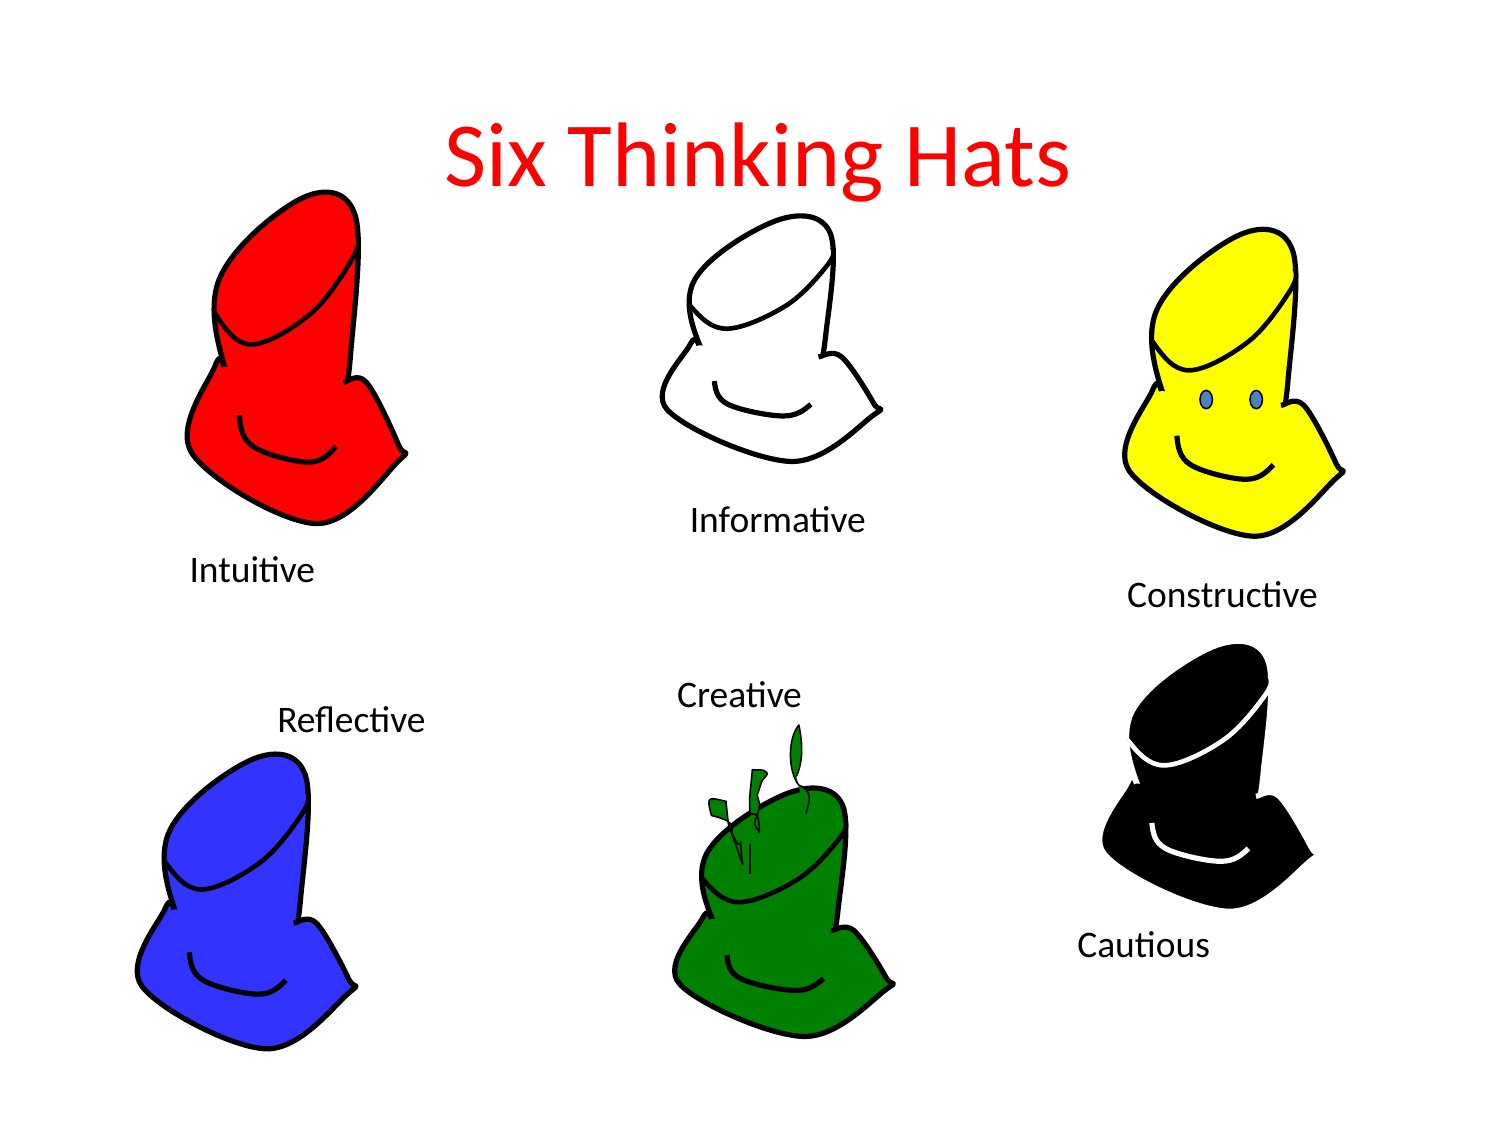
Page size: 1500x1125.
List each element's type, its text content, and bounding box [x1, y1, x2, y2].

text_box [662, 724, 901, 1038]
title Six Thinking Hats [150, 62, 1388, 238]
text_box Informative [674, 487, 975, 548]
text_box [124, 749, 363, 1051]
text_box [1087, 637, 1326, 913]
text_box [174, 187, 413, 526]
text_box Intuitive [174, 537, 413, 598]
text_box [1112, 224, 1351, 538]
text_box Creative [662, 662, 950, 723]
text_box Cautious [1062, 912, 1350, 973]
text_box Reflective [262, 687, 588, 748]
text_box Constructive [1112, 562, 1400, 623]
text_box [649, 212, 888, 463]
